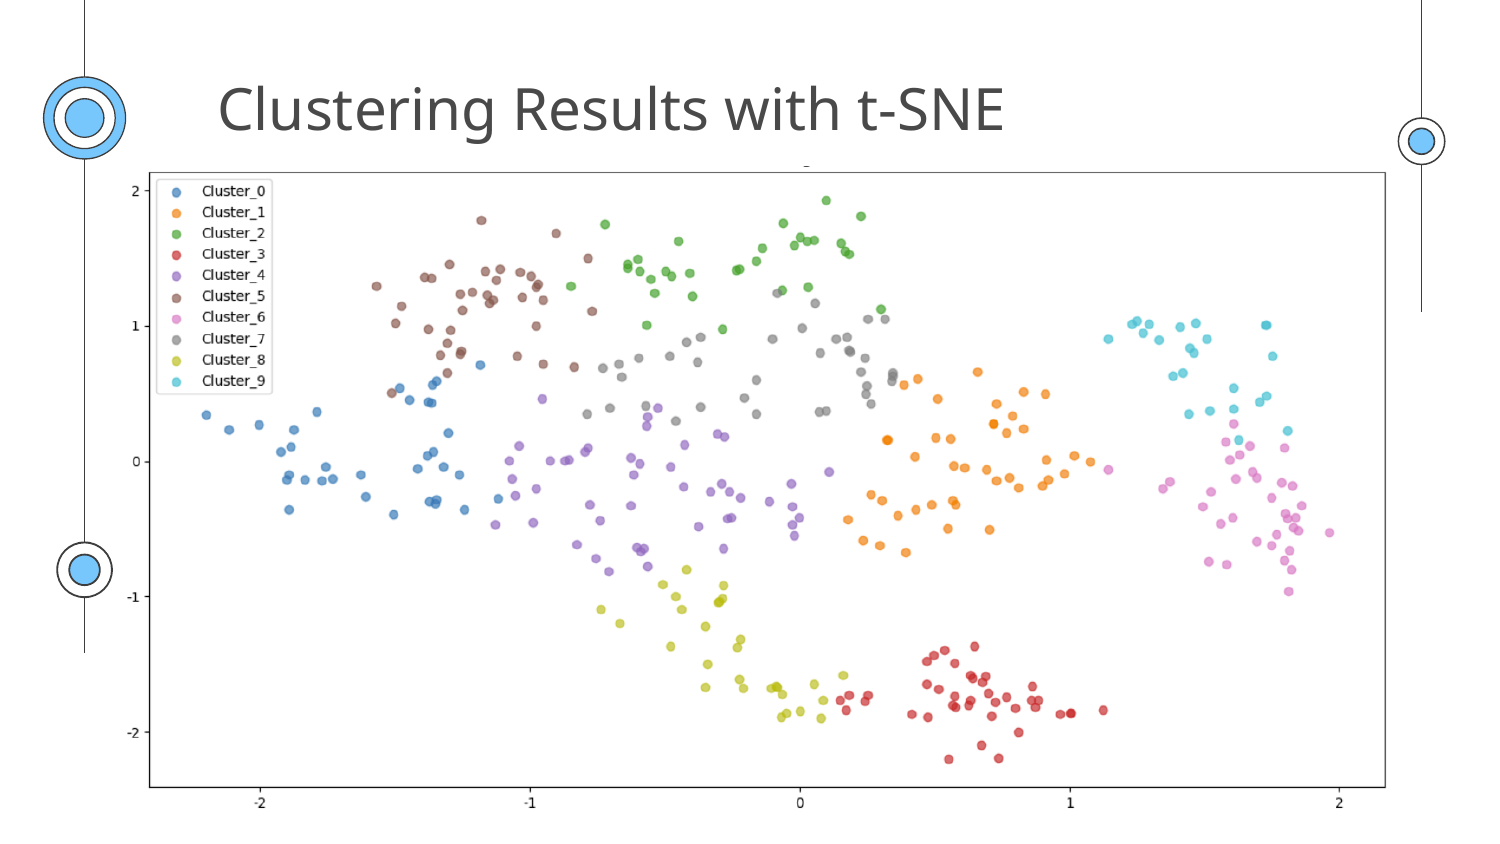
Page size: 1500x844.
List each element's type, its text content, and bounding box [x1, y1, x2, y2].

title Clustering Results with t-SNE [202, 57, 1274, 152]
picture [127, 165, 1398, 828]
